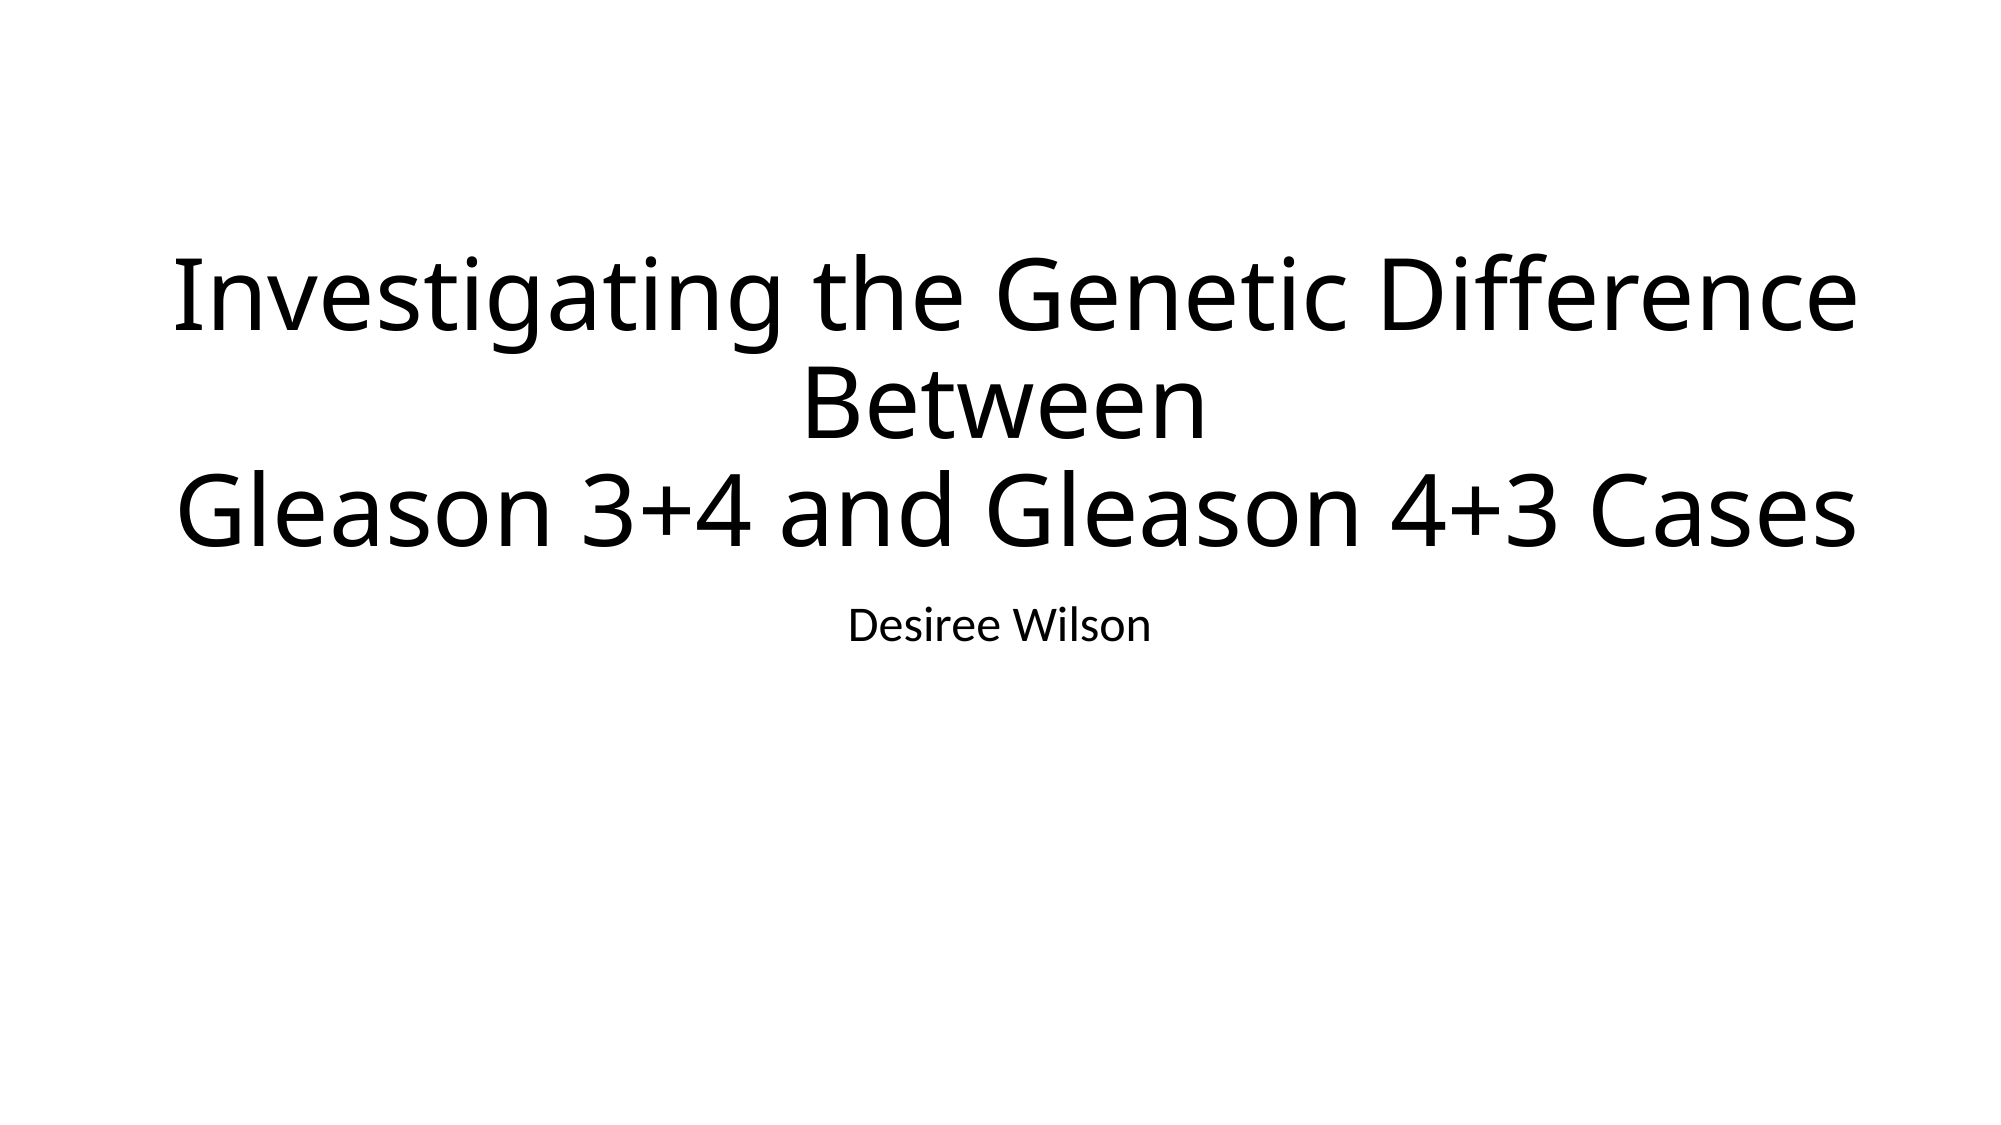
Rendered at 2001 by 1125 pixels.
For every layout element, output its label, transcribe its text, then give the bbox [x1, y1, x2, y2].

title Investigating the Genetic Difference Between Gleason 3+4 and Gleason 4+3 Cases [47, 184, 1989, 576]
subtitle Desiree Wilson [249, 590, 1750, 863]
